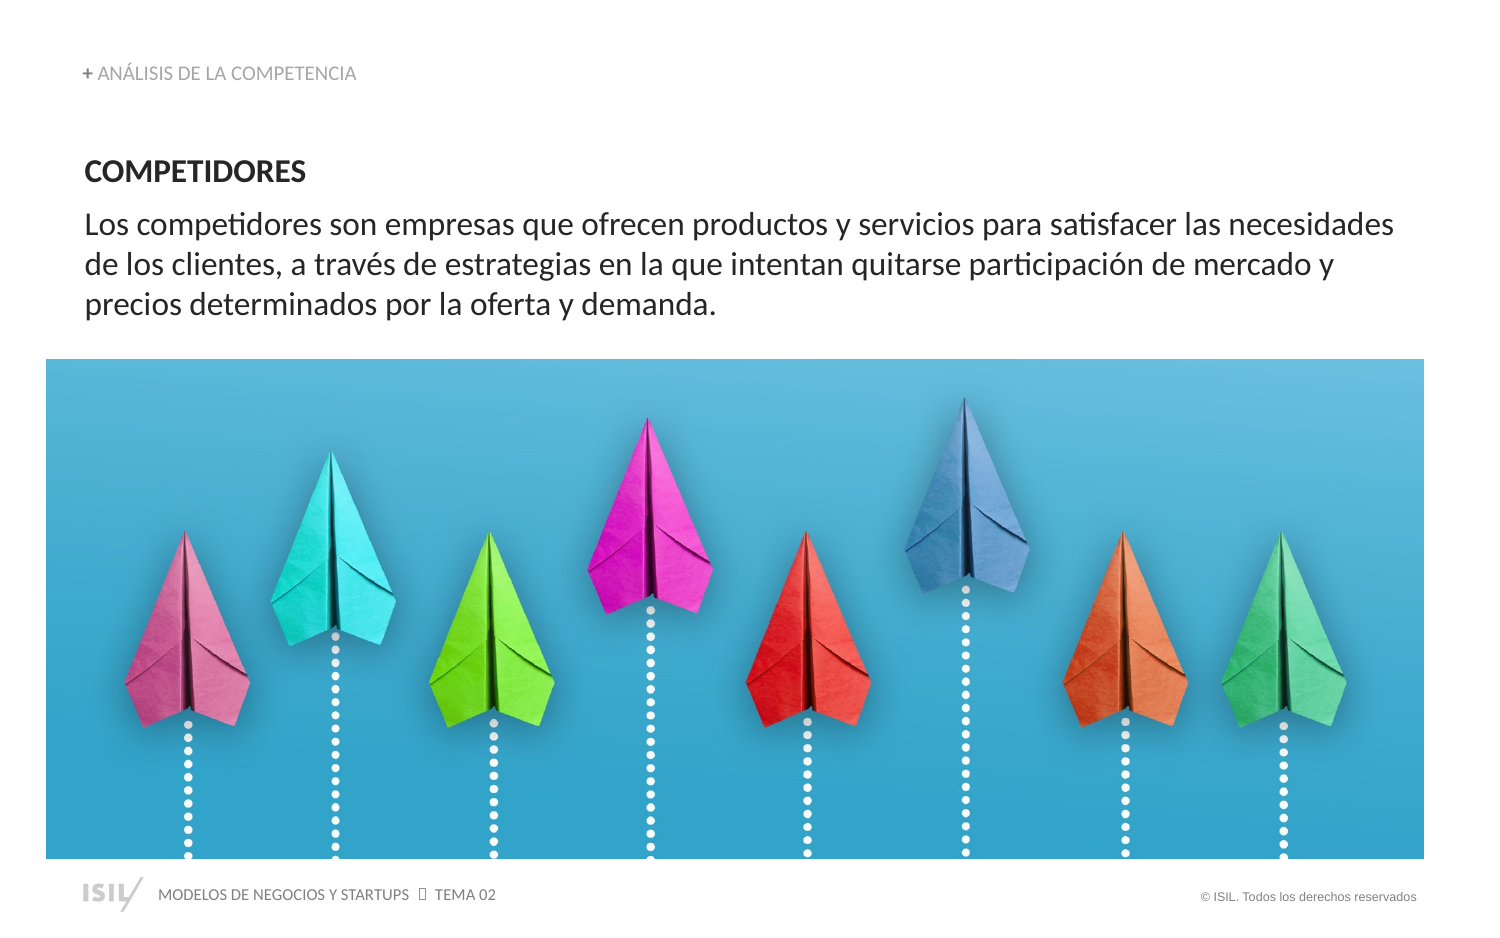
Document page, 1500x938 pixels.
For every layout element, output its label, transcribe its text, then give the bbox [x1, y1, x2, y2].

text_box COMPETIDORES Los competidores son empresas que ofrecen productos y servicios para satisfacer las necesidades de los clientes, a través de estrategias en la que intentan quitarse participación de mercado y precios determinados por la oferta y demanda. [82, 149, 1422, 322]
text_box + ANÁLISIS DE LA COMPETENCIA [82, 61, 721, 85]
picture [46, 359, 1424, 859]
